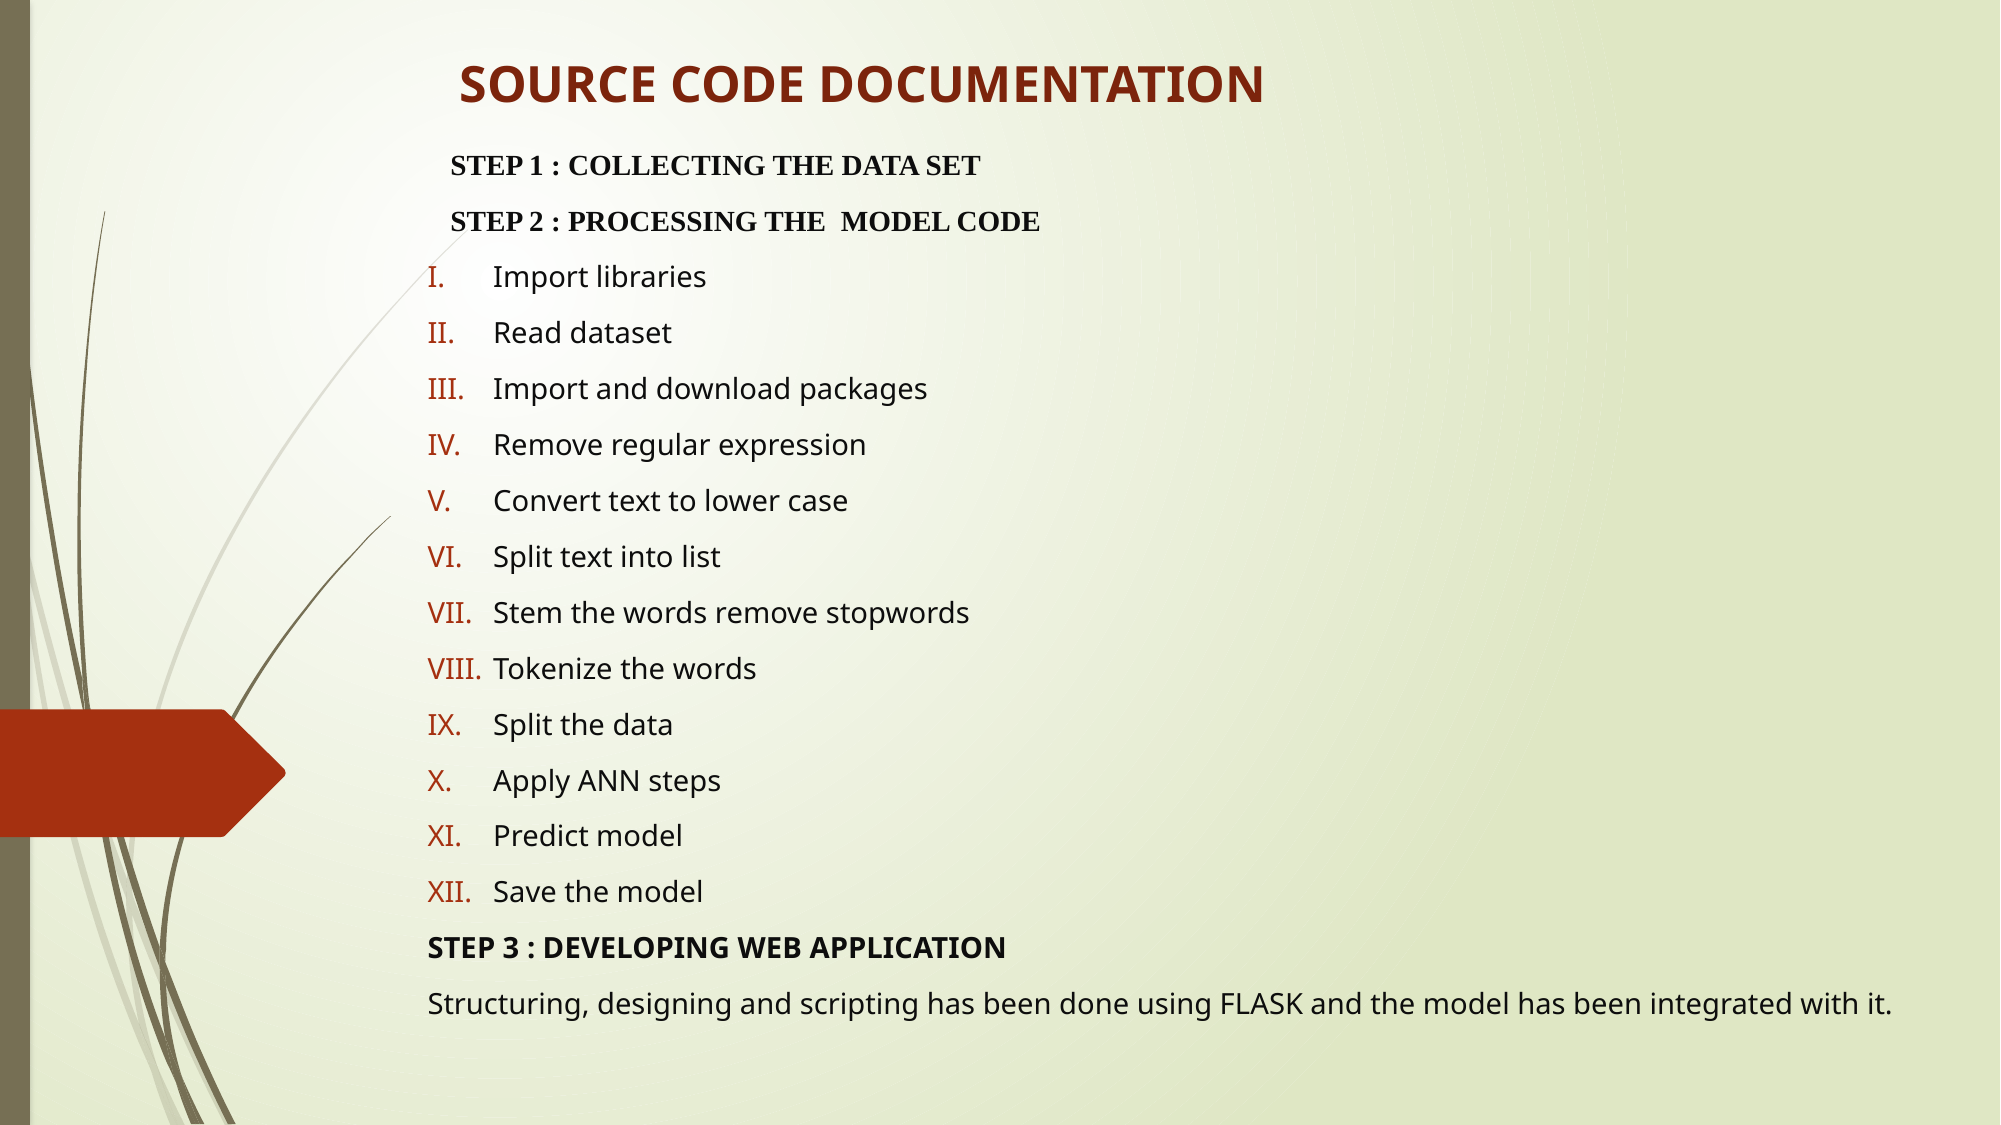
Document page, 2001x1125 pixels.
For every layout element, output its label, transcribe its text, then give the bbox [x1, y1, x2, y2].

subtitle STEP 1 : COLLECTING THE DATA SET STEP 2 : PROCESSING THE MODEL CODE Import libraries Read dataset Import and download packages Remove regular expression Convert text to lower case Split text into list Stem the words remove stopwords Tokenize the words Split the data Apply ANN steps Predict model Save the model STEP 3 : DEVELOPING WEB APPLICATION Structuring, designing and scripting has been done using FLASK and the model has been integrated with it. [412, 139, 2000, 1125]
title SOURCE CODE DOCUMENTATION [444, 38, 1907, 120]
